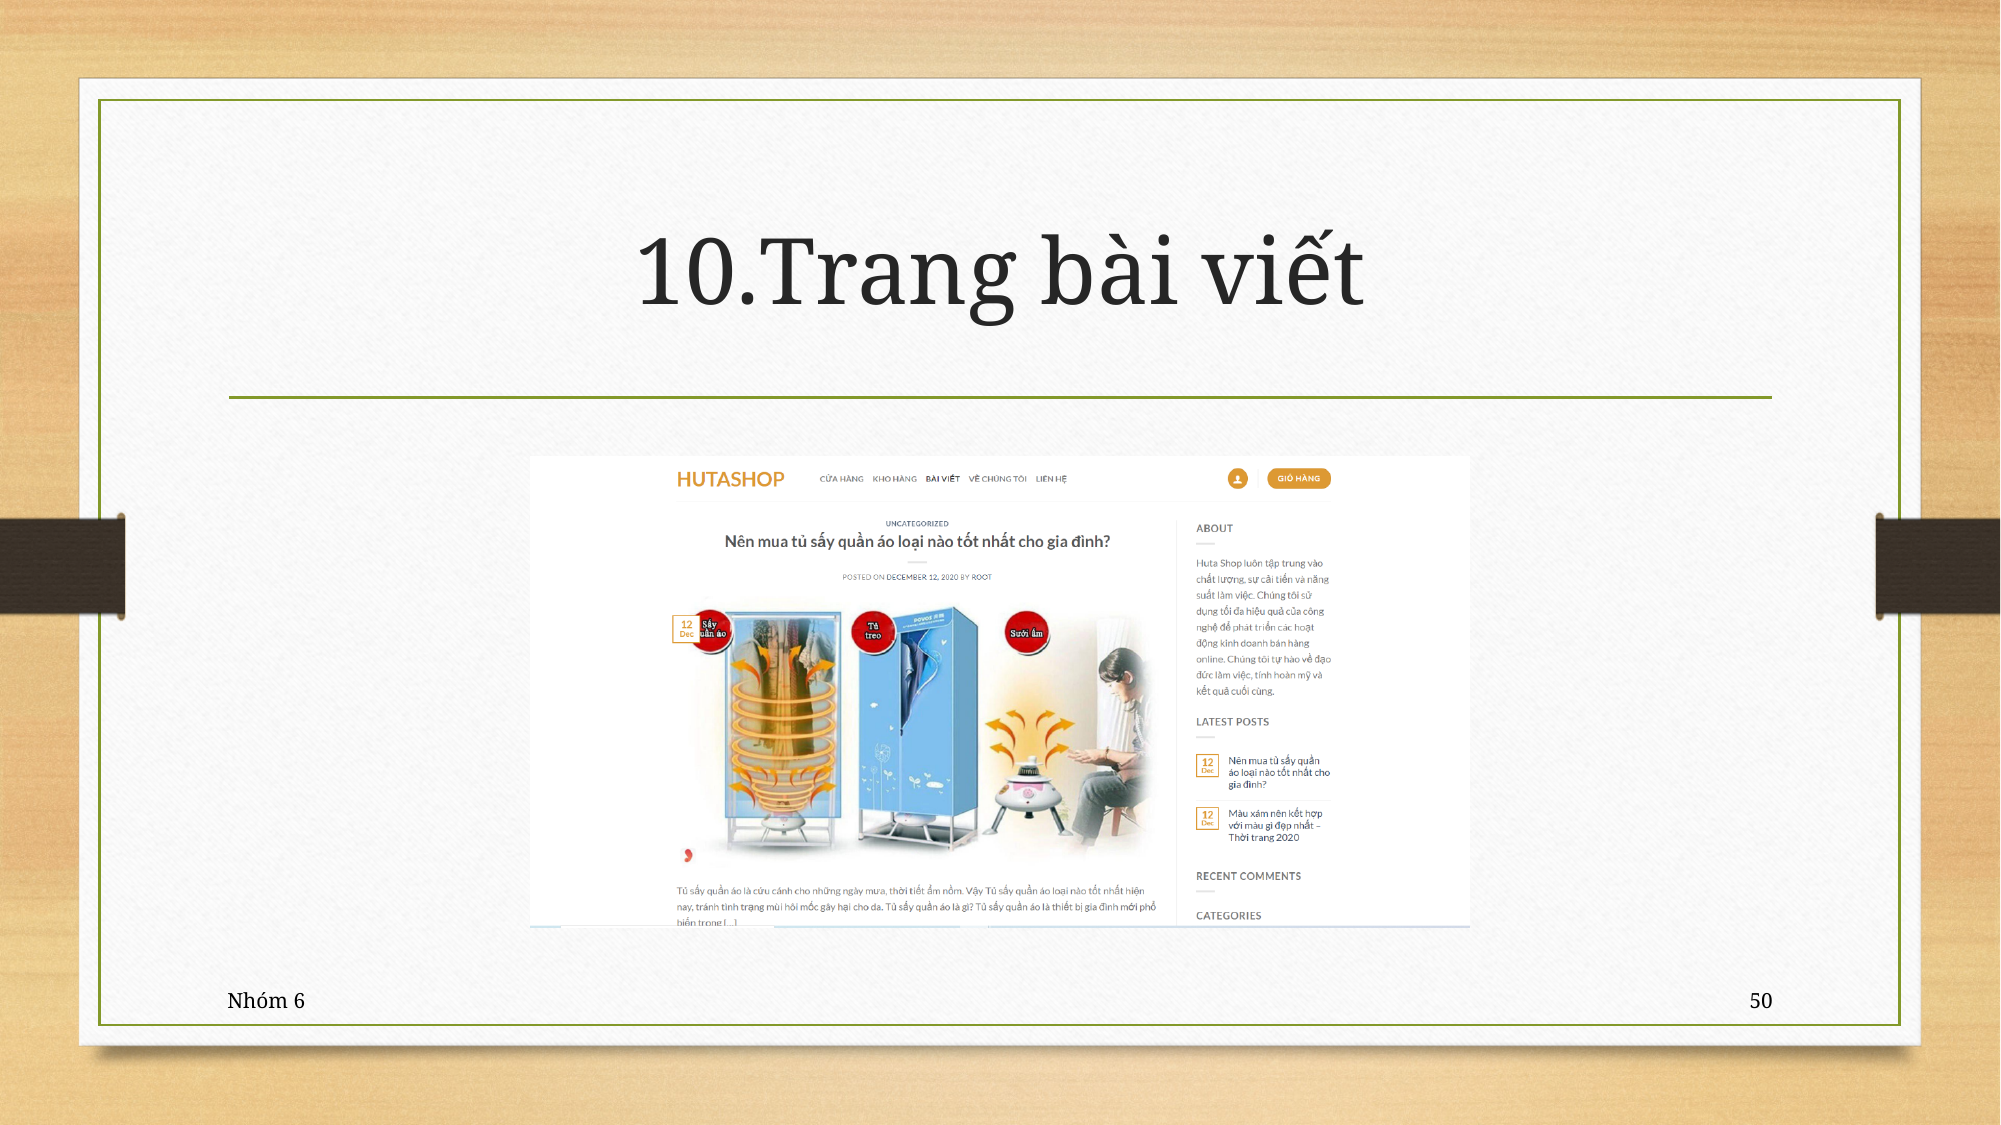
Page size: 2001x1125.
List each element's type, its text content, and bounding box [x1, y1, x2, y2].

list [529, 455, 1470, 928]
slide_number 50 [1698, 979, 1788, 1025]
picture [0, 0, 2001, 1125]
title Trang bài viết [212, 161, 1788, 375]
footer Nhóm 6 [212, 979, 1411, 1025]
